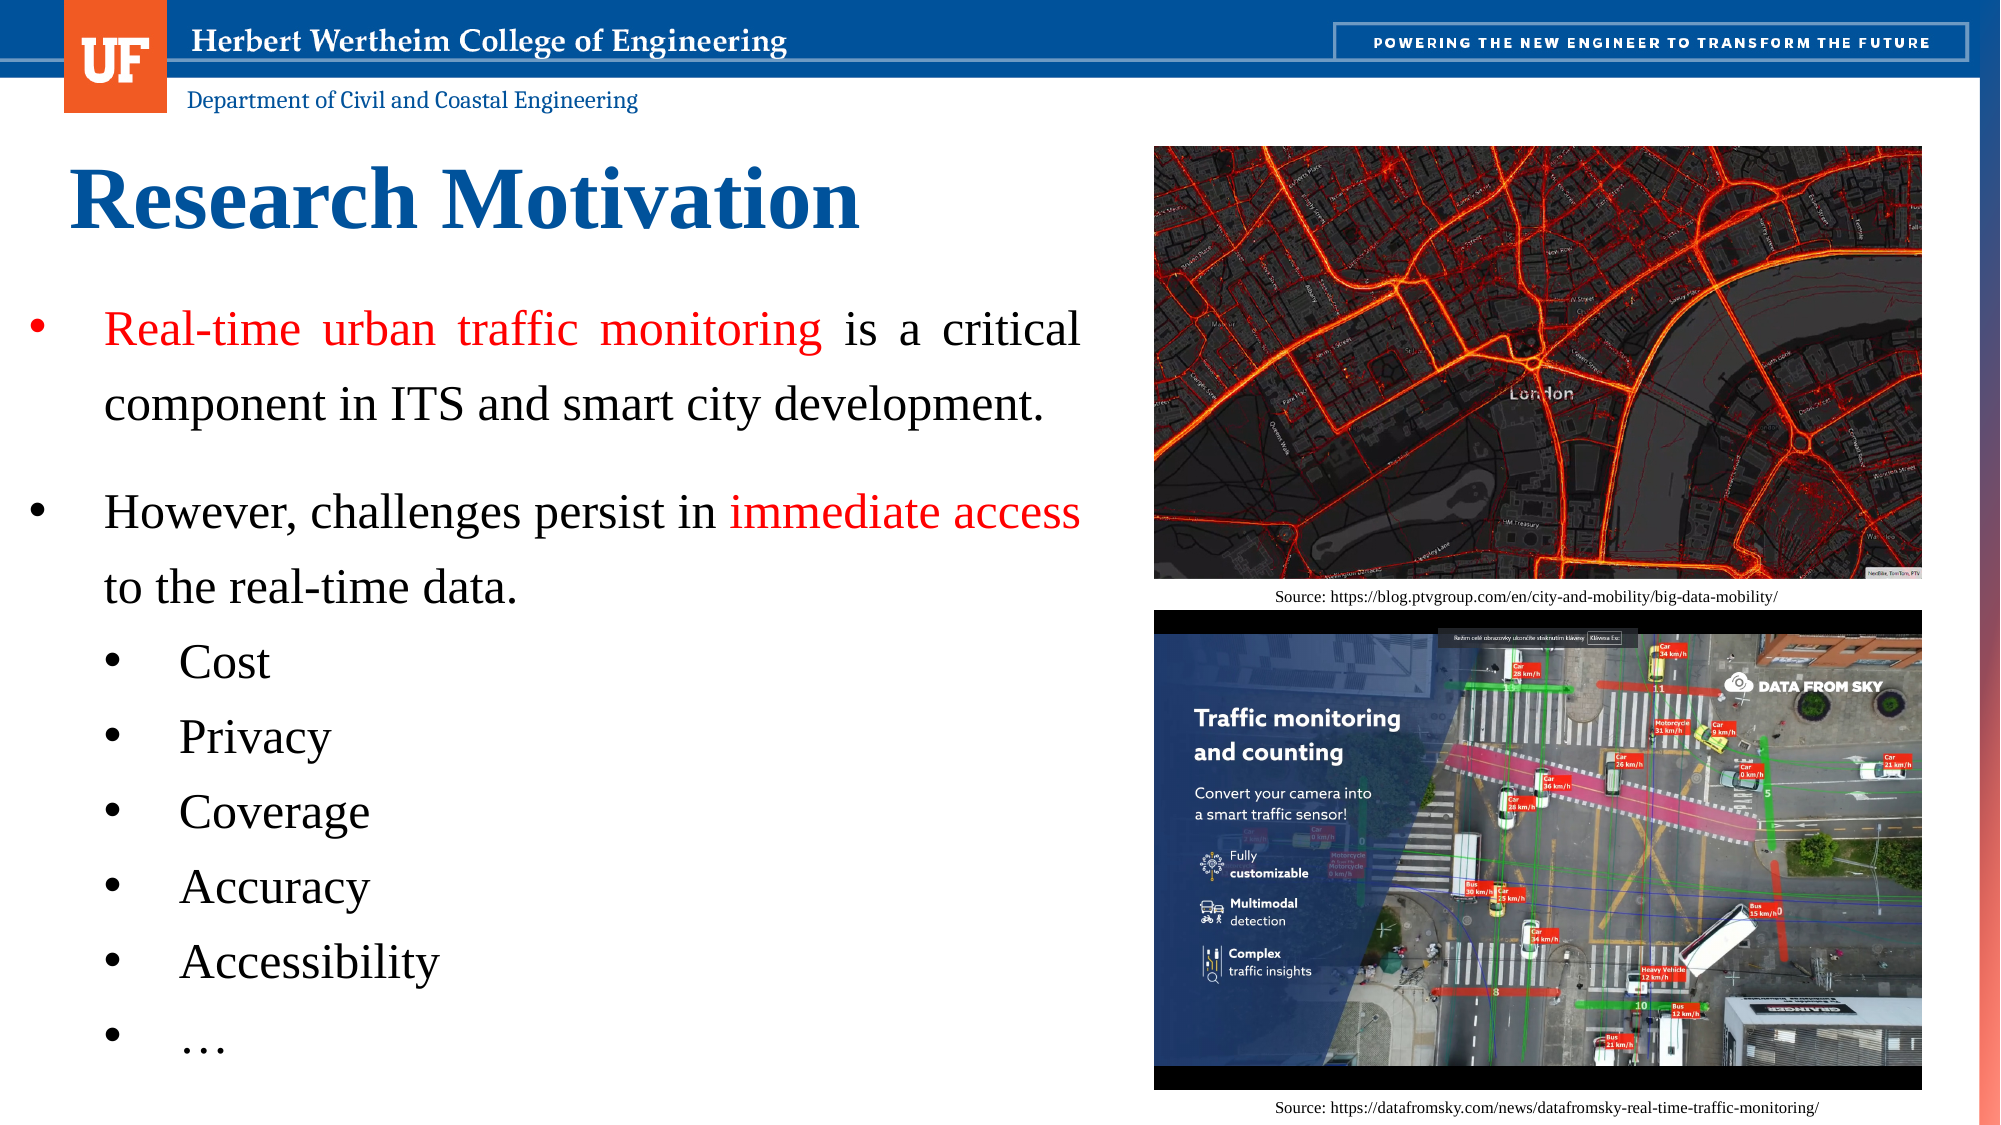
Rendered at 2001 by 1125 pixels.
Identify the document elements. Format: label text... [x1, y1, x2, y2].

title Research Motivation [54, 131, 1708, 315]
picture [0, 0, 1979, 113]
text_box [1979, 0, 2000, 1125]
text_box Source: https://datafromsky.com/news/datafromsky-real-time-traffic-monitoring/ [1260, 1102, 1905, 1125]
picture [1154, 609, 1922, 1091]
text_box Source: https://blog.ptvgroup.com/en/city-and-mobility/big-data-mobility/ [1260, 590, 1829, 607]
text_box However, challenges persist in immediate access to the real-time data. Cost Privacy Coverage Accuracy Accessibility … [14, 456, 1097, 1072]
text_box Real-time urban traffic monitoring is a critical component in ITS and smart city development. [14, 273, 1097, 438]
picture [1154, 146, 1923, 580]
